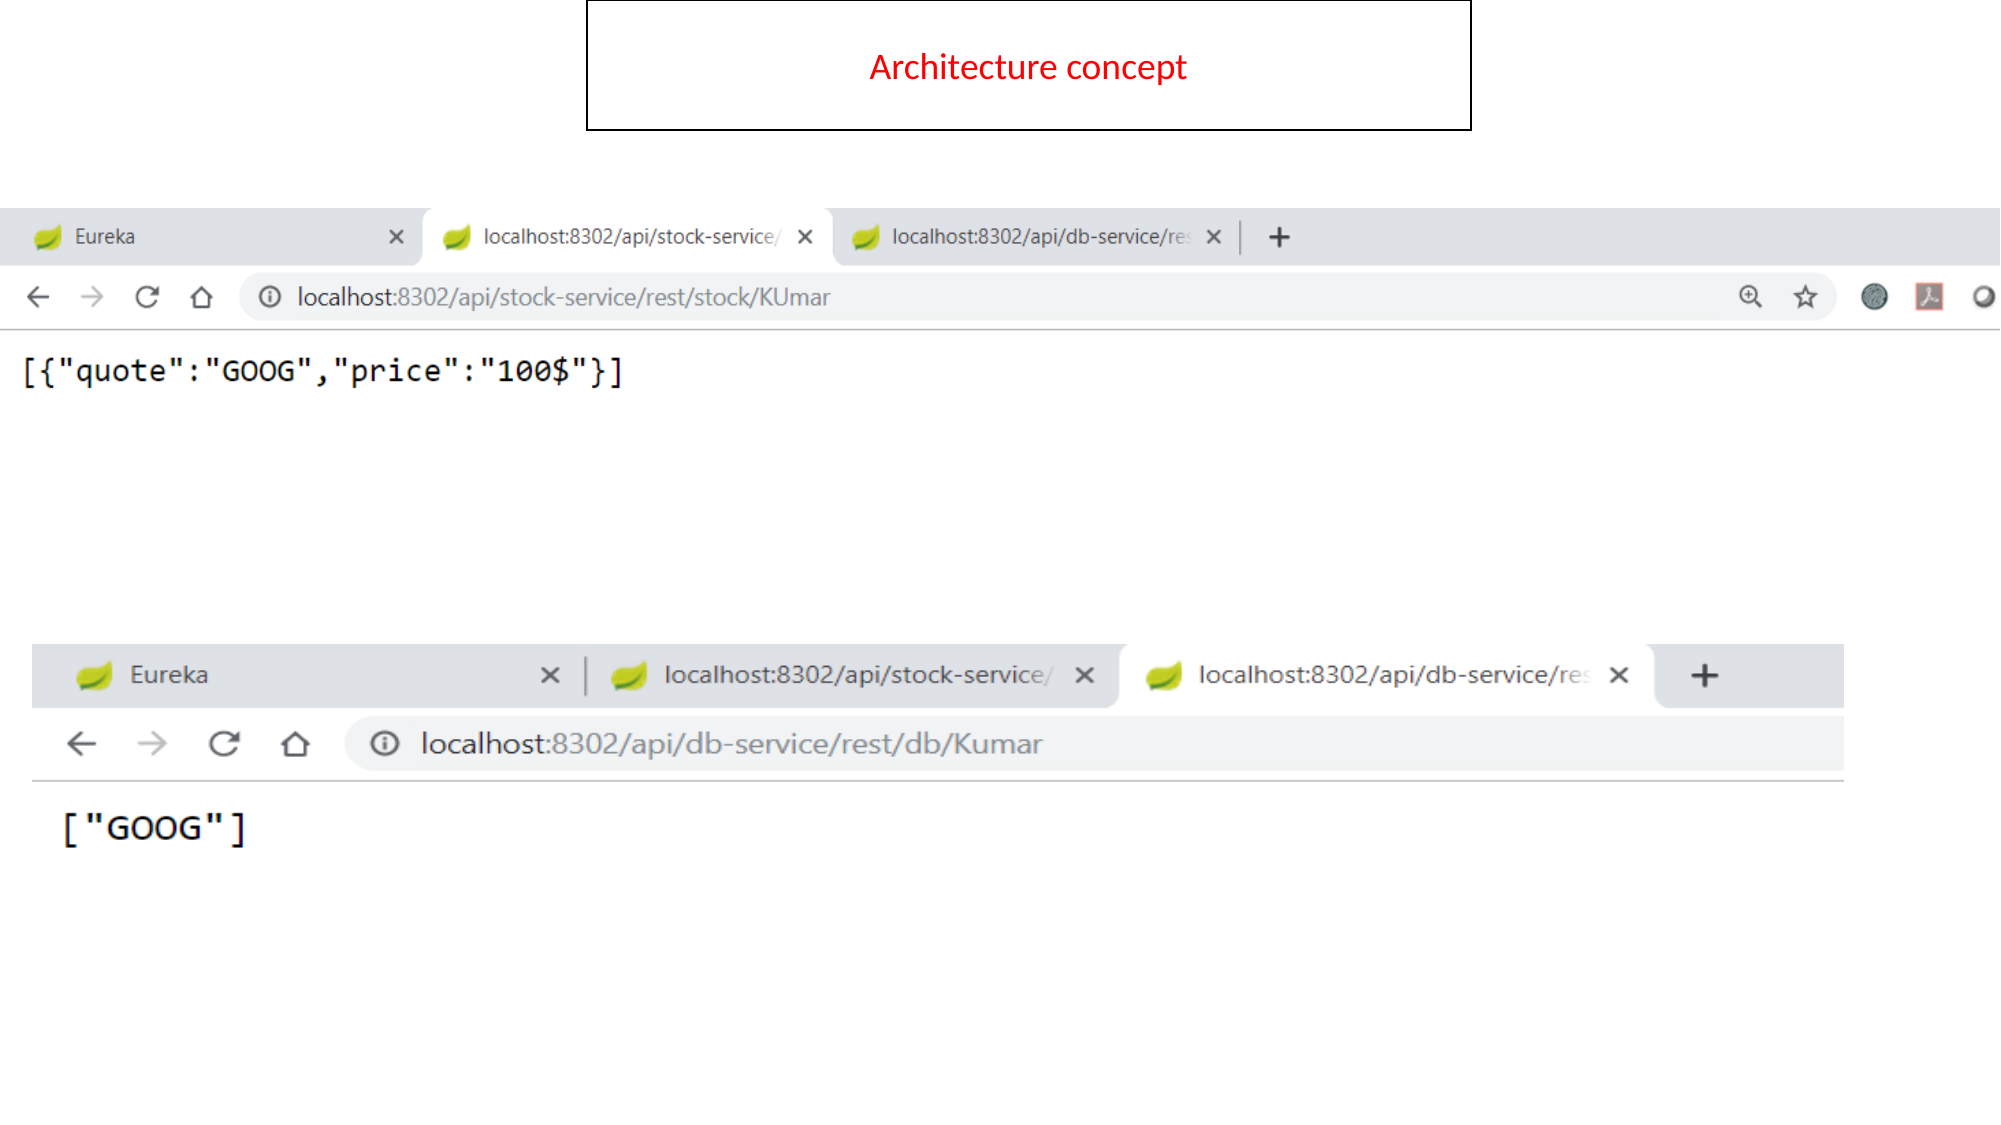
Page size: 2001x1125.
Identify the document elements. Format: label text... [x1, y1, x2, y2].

picture [0, 208, 2000, 512]
picture [32, 644, 1844, 898]
text_box Architecture concept [586, 0, 1472, 131]
